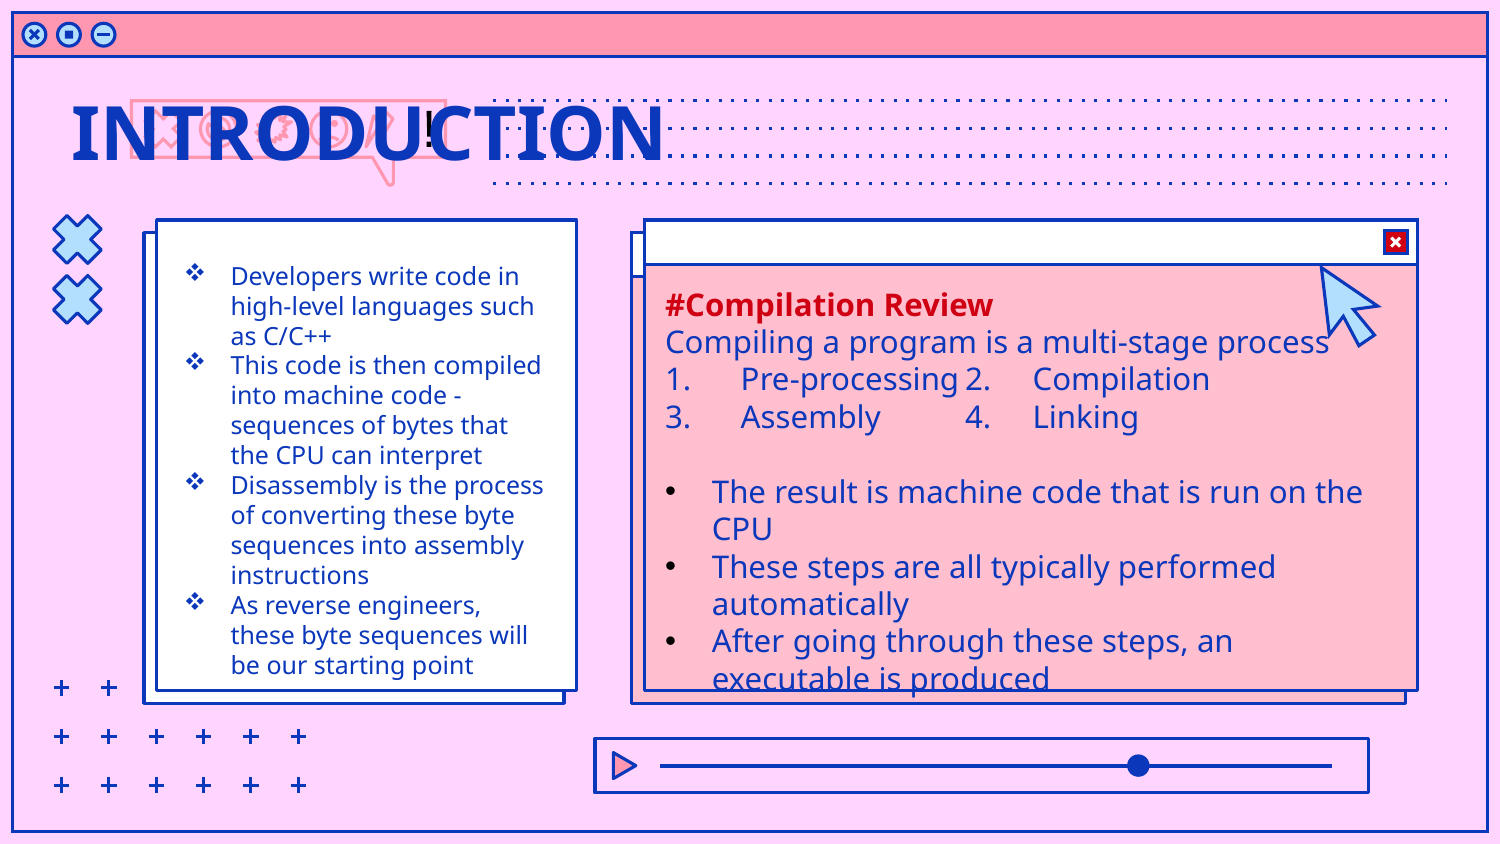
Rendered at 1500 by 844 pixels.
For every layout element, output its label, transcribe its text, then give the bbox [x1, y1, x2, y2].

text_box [143, 219, 577, 704]
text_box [53, 215, 102, 324]
title INTRODUCTION [56, 4, 882, 257]
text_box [631, 219, 1418, 704]
